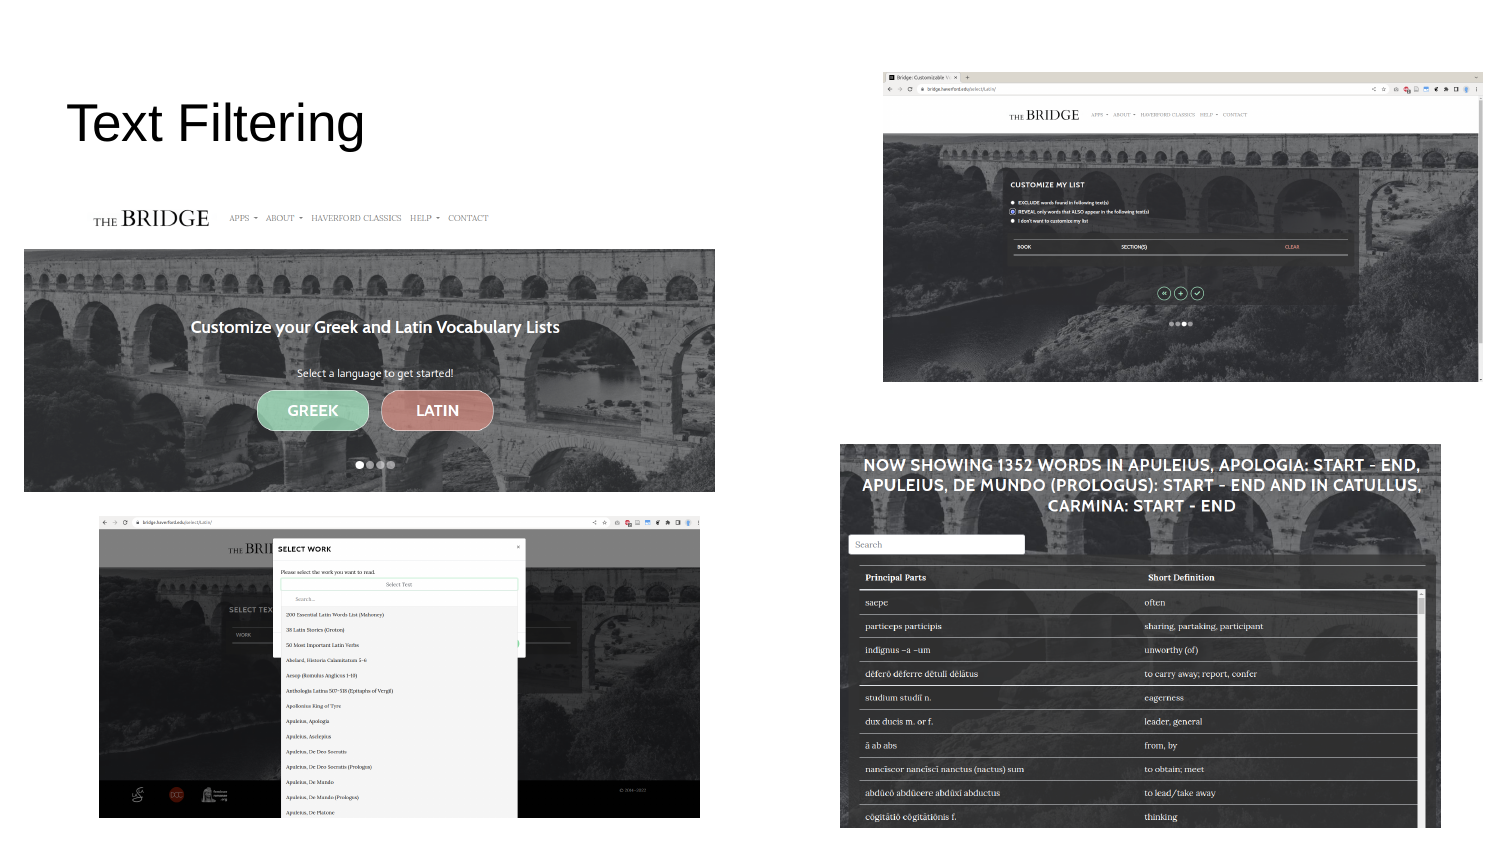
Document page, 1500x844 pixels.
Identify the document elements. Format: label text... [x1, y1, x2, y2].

picture [98, 516, 700, 818]
title Text Filtering [51, 72, 881, 167]
picture [839, 444, 1441, 828]
picture [882, 72, 1484, 382]
picture [24, 191, 716, 492]
